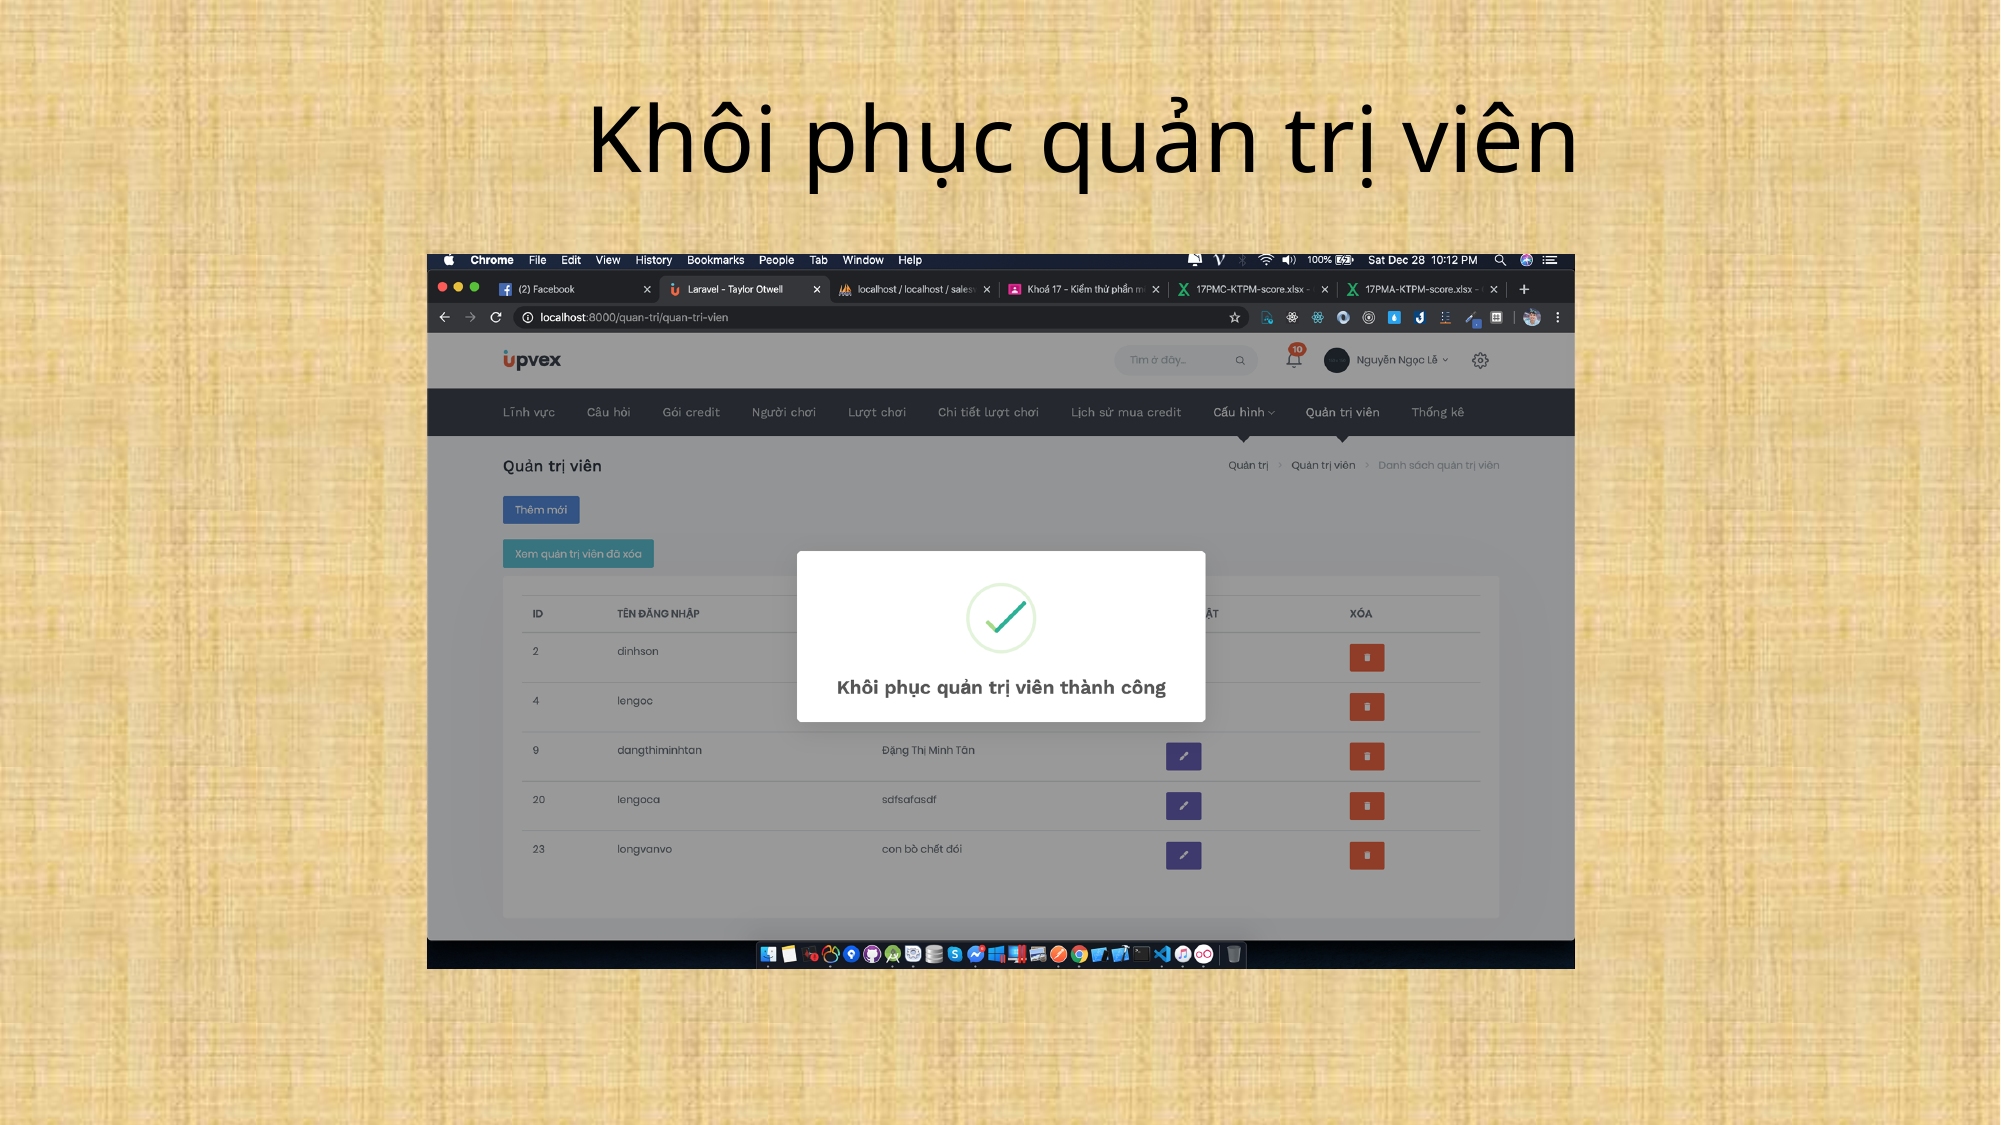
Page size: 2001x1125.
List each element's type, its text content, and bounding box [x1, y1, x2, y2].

title Khôi phục quản trị viên [570, 34, 2000, 252]
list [427, 254, 1575, 969]
picture [0, 0, 2001, 1125]
